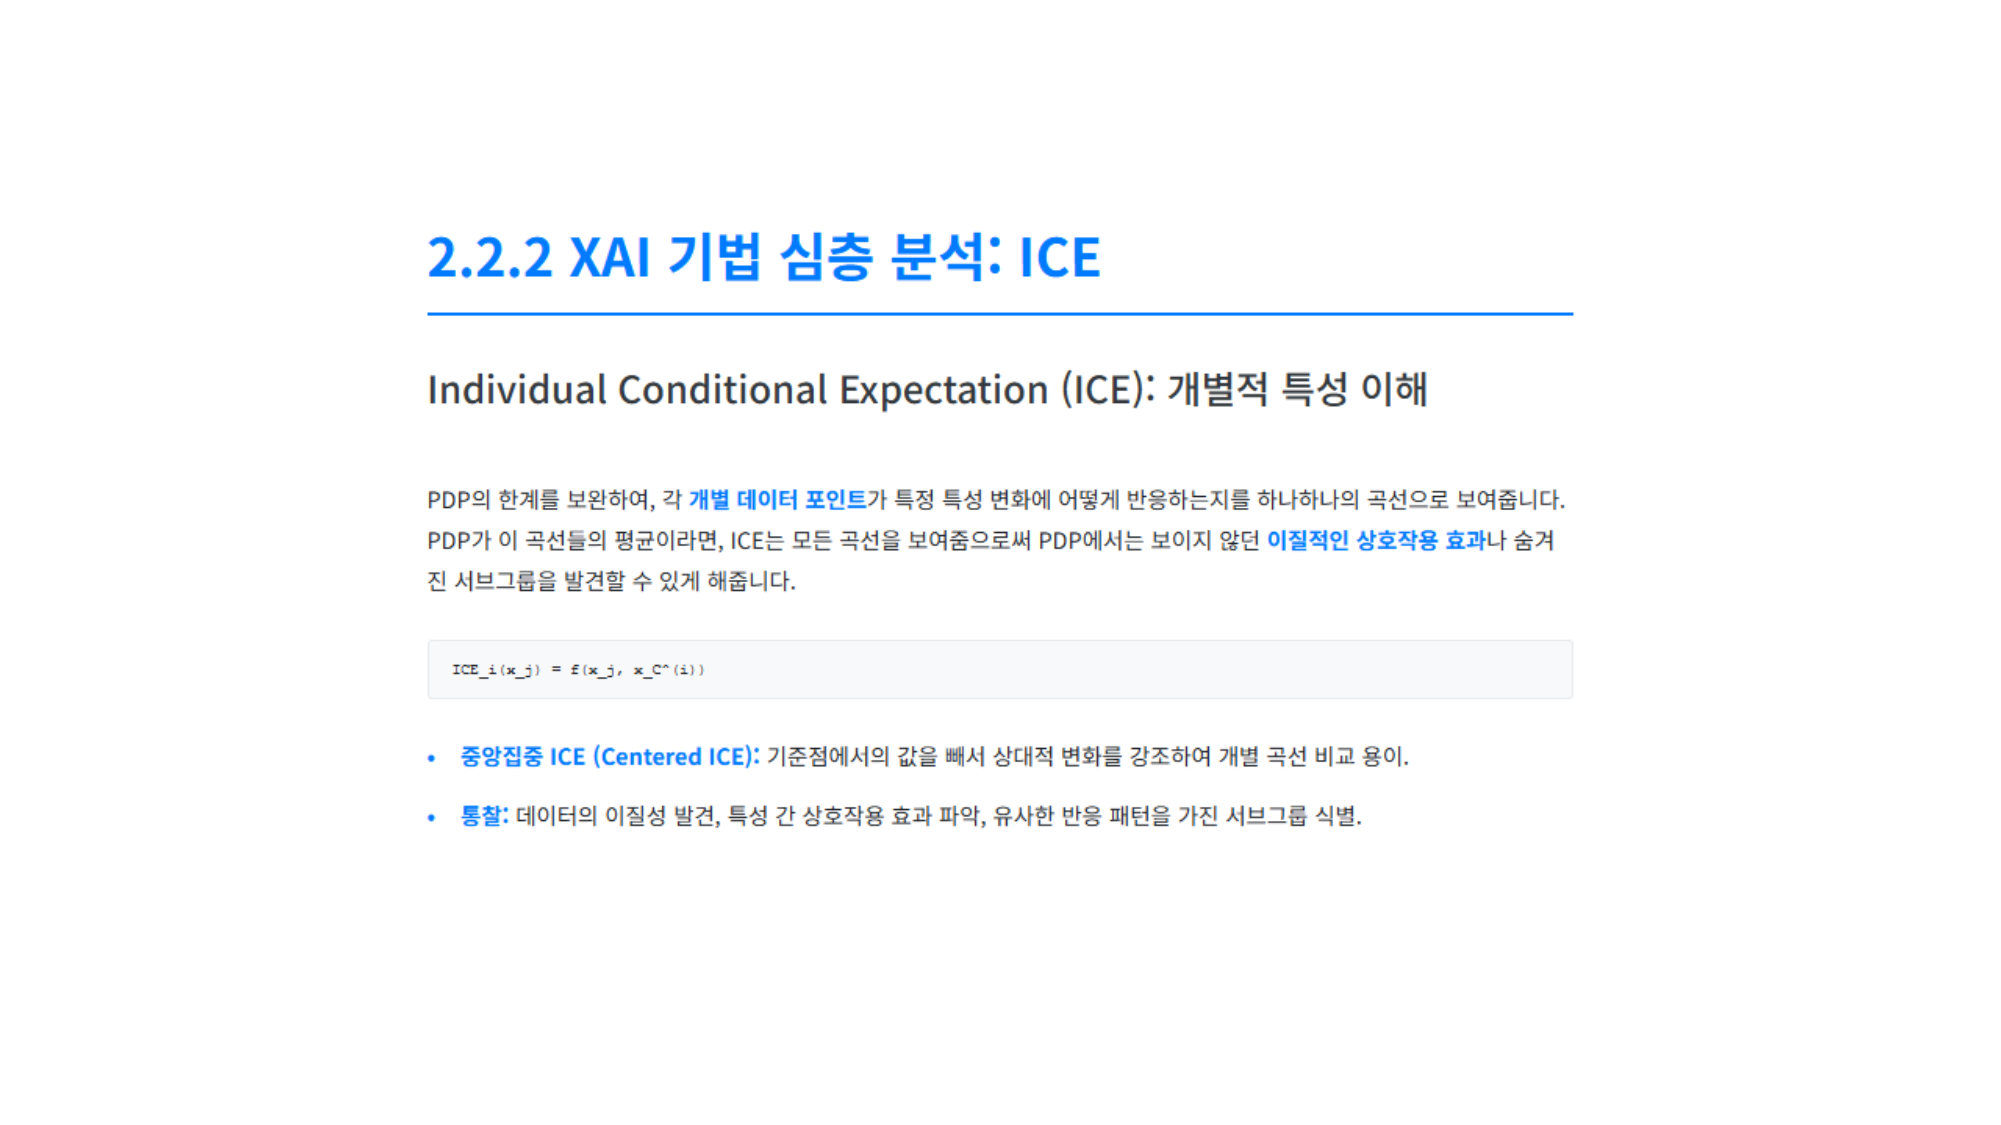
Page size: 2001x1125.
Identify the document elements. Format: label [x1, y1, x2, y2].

picture [395, 186, 1605, 939]
